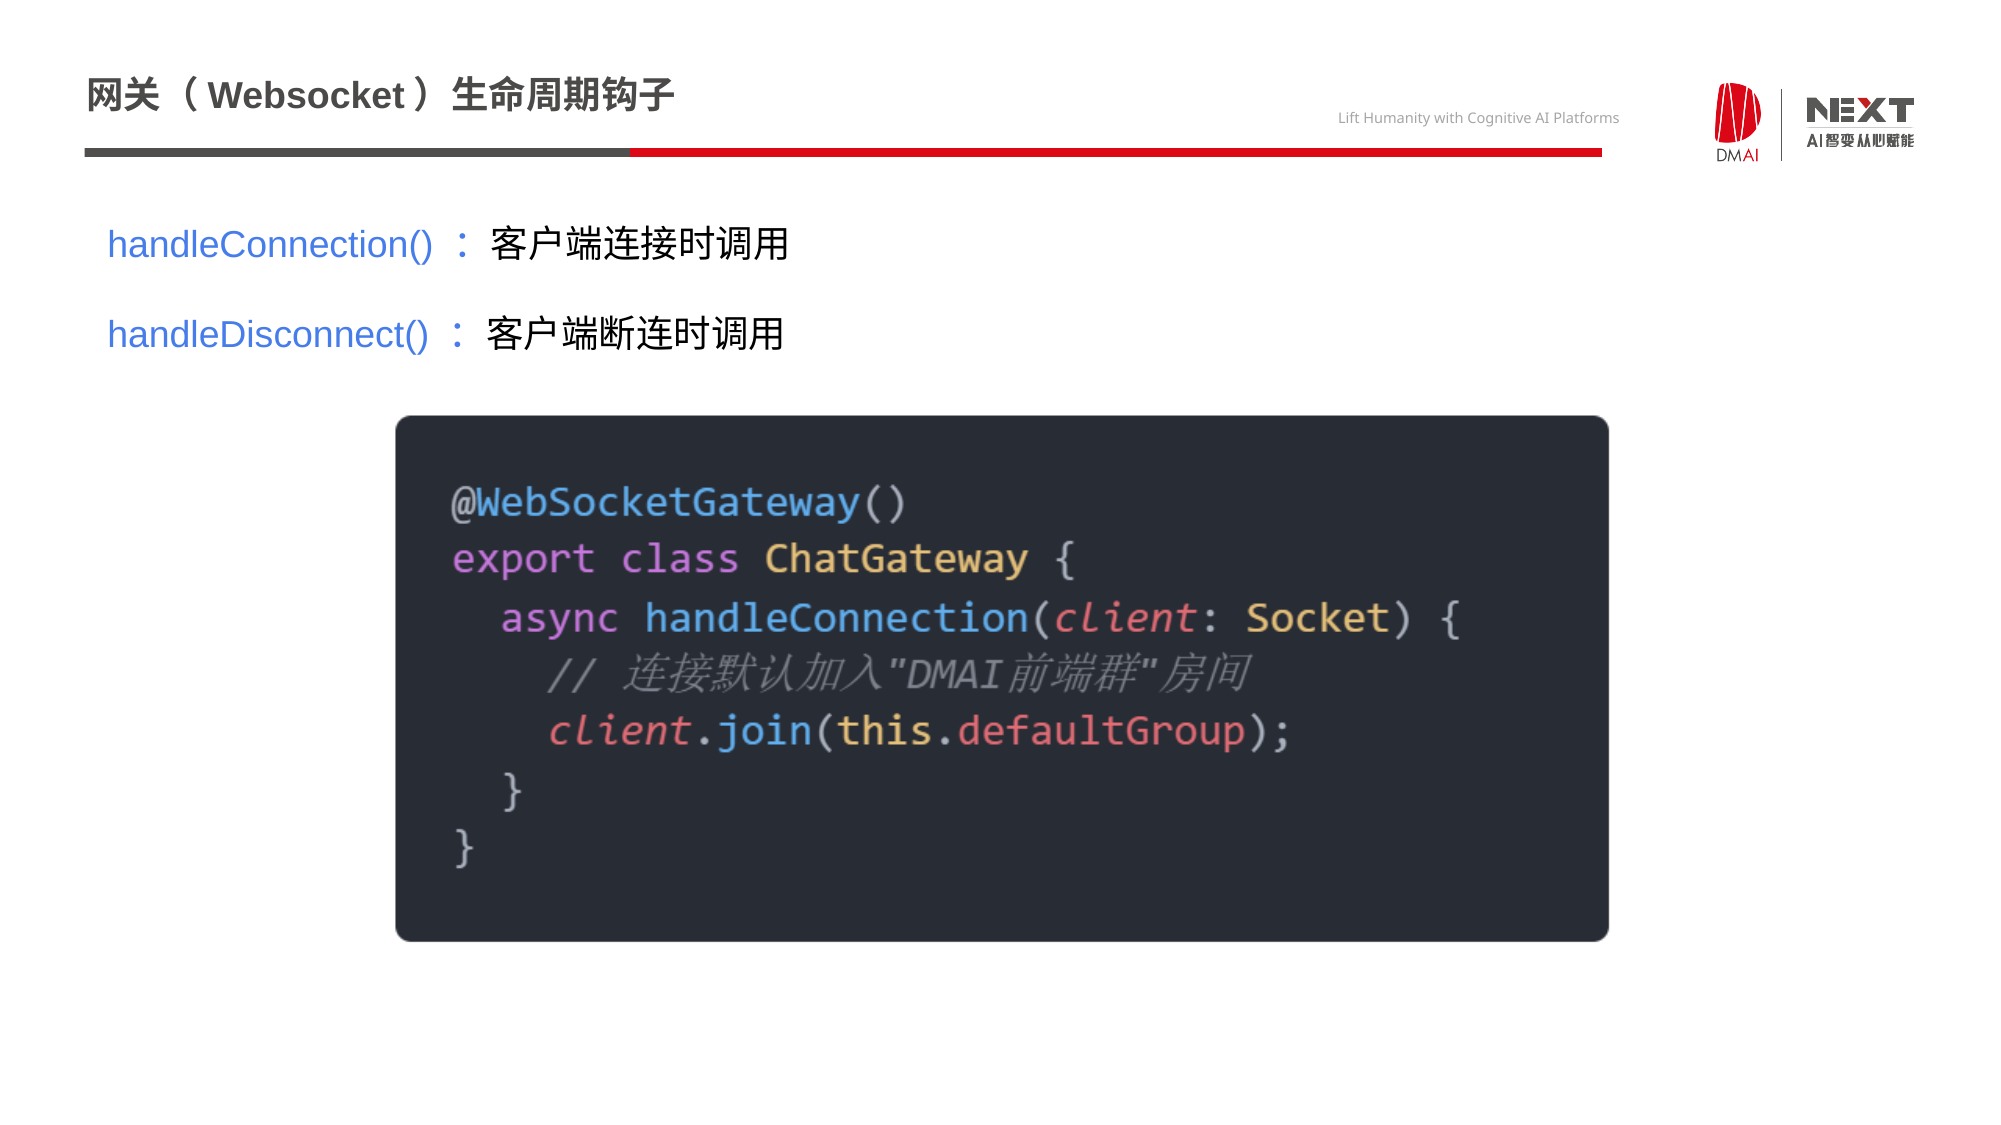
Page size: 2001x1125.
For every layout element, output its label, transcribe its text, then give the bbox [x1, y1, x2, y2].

picture [327, 347, 1678, 1011]
picture [1715, 83, 1761, 162]
title 网关（Websocket）生命周期钩子 [71, 64, 1350, 125]
text_box handleConnection() ：客户端连接时调用 handleDisconnect() ：客户端断连时调用 [92, 212, 1914, 498]
